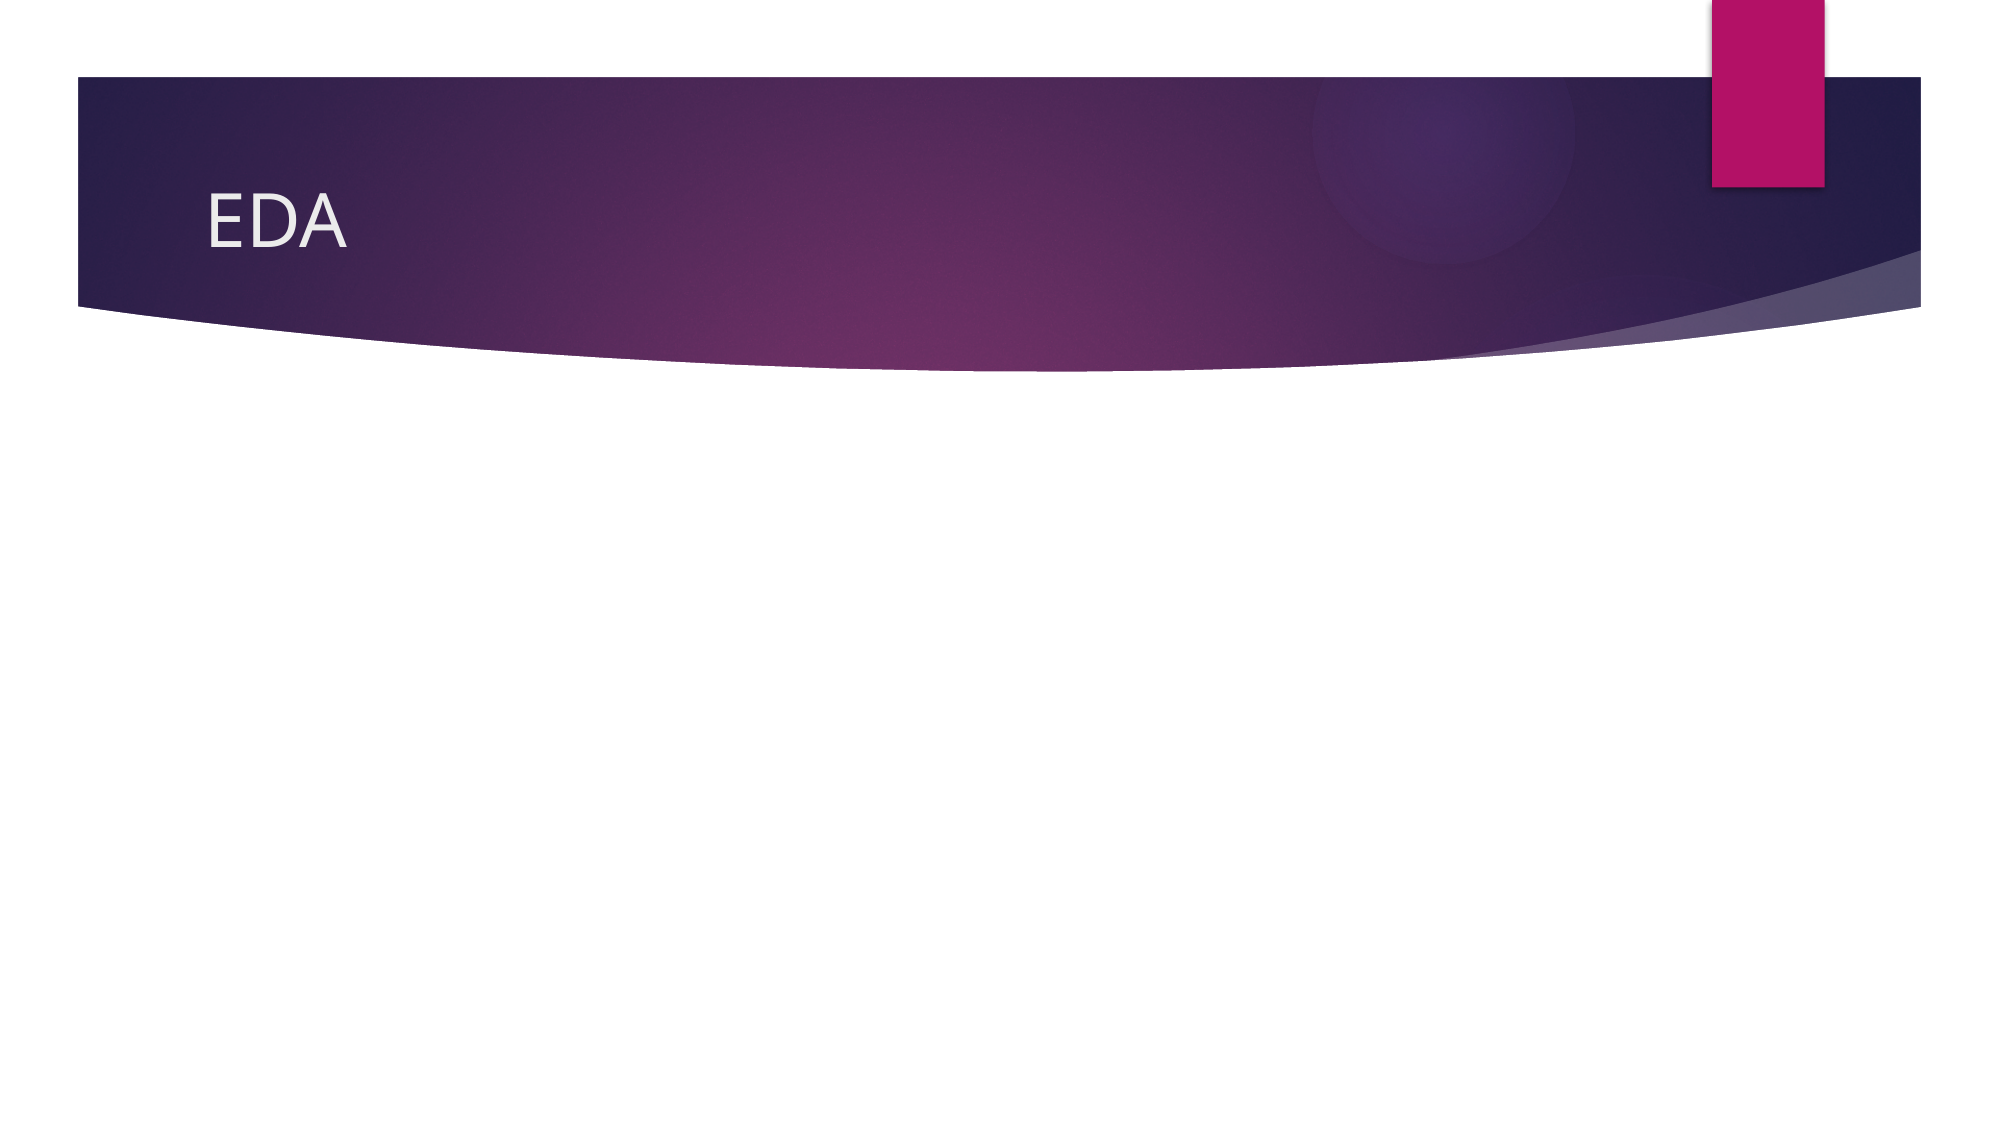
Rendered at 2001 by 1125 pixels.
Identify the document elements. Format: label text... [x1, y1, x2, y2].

title EDA [189, 159, 1627, 276]
